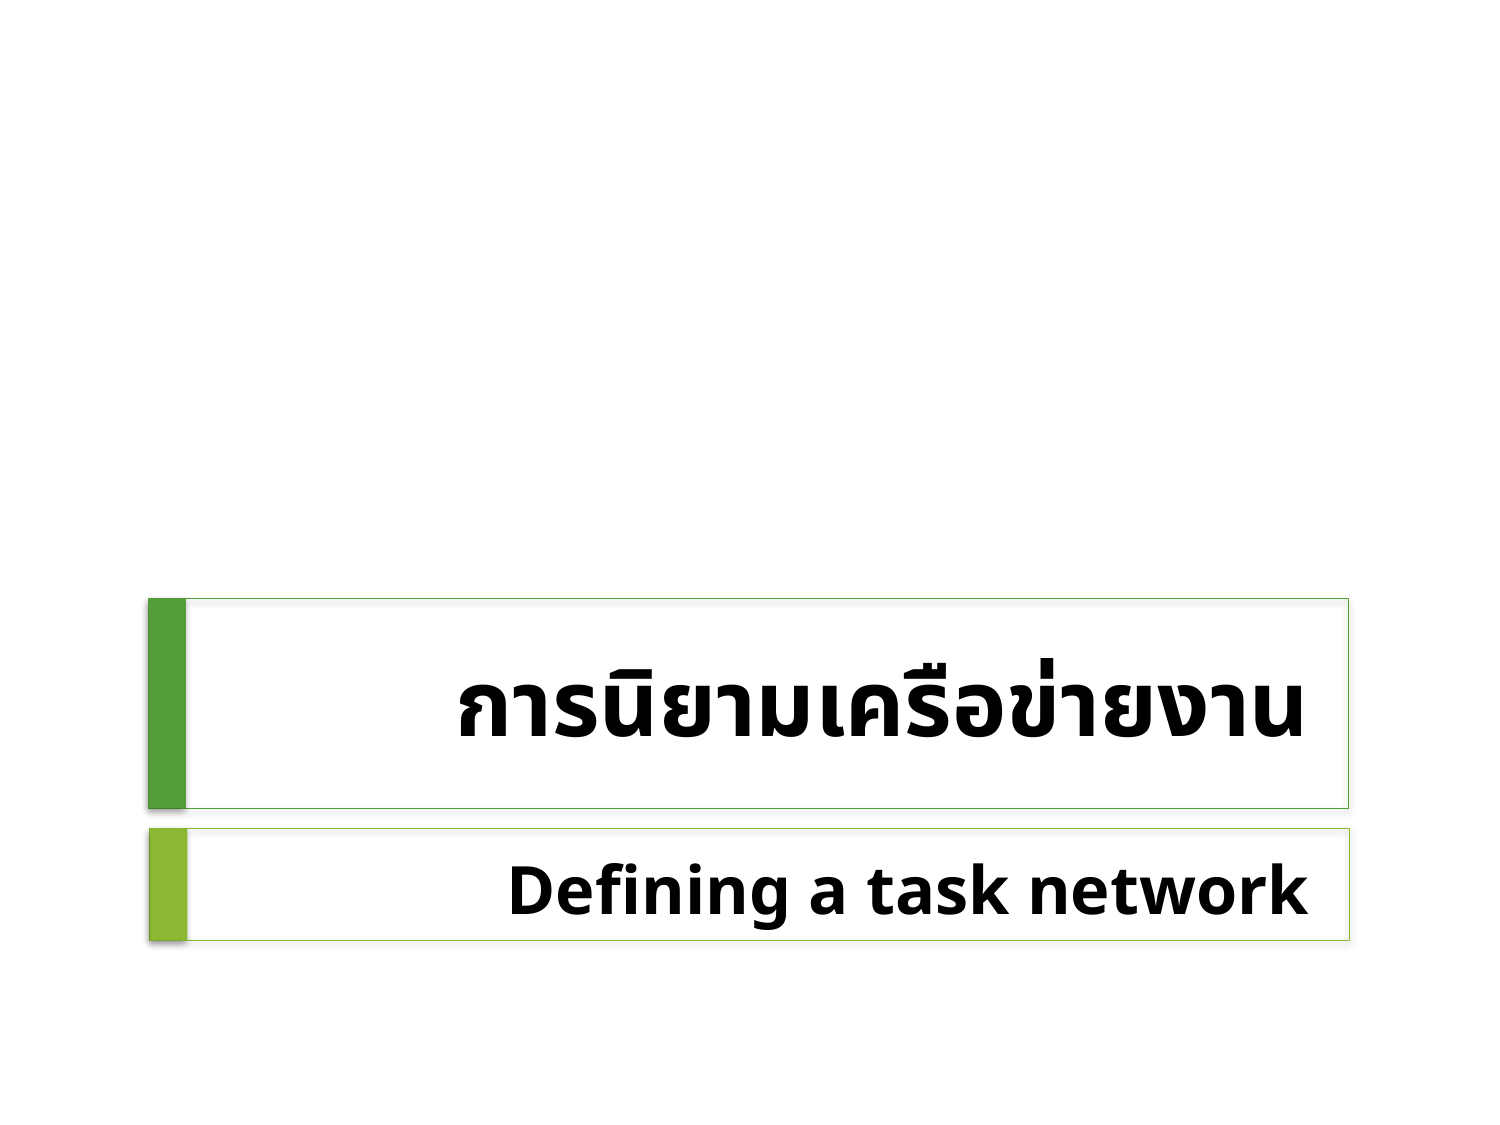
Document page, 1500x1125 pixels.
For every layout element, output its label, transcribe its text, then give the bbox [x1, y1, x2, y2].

title การนิยามเครือข่ายงาน [200, 637, 1325, 800]
subtitle Defining a task network [200, 840, 1325, 929]
